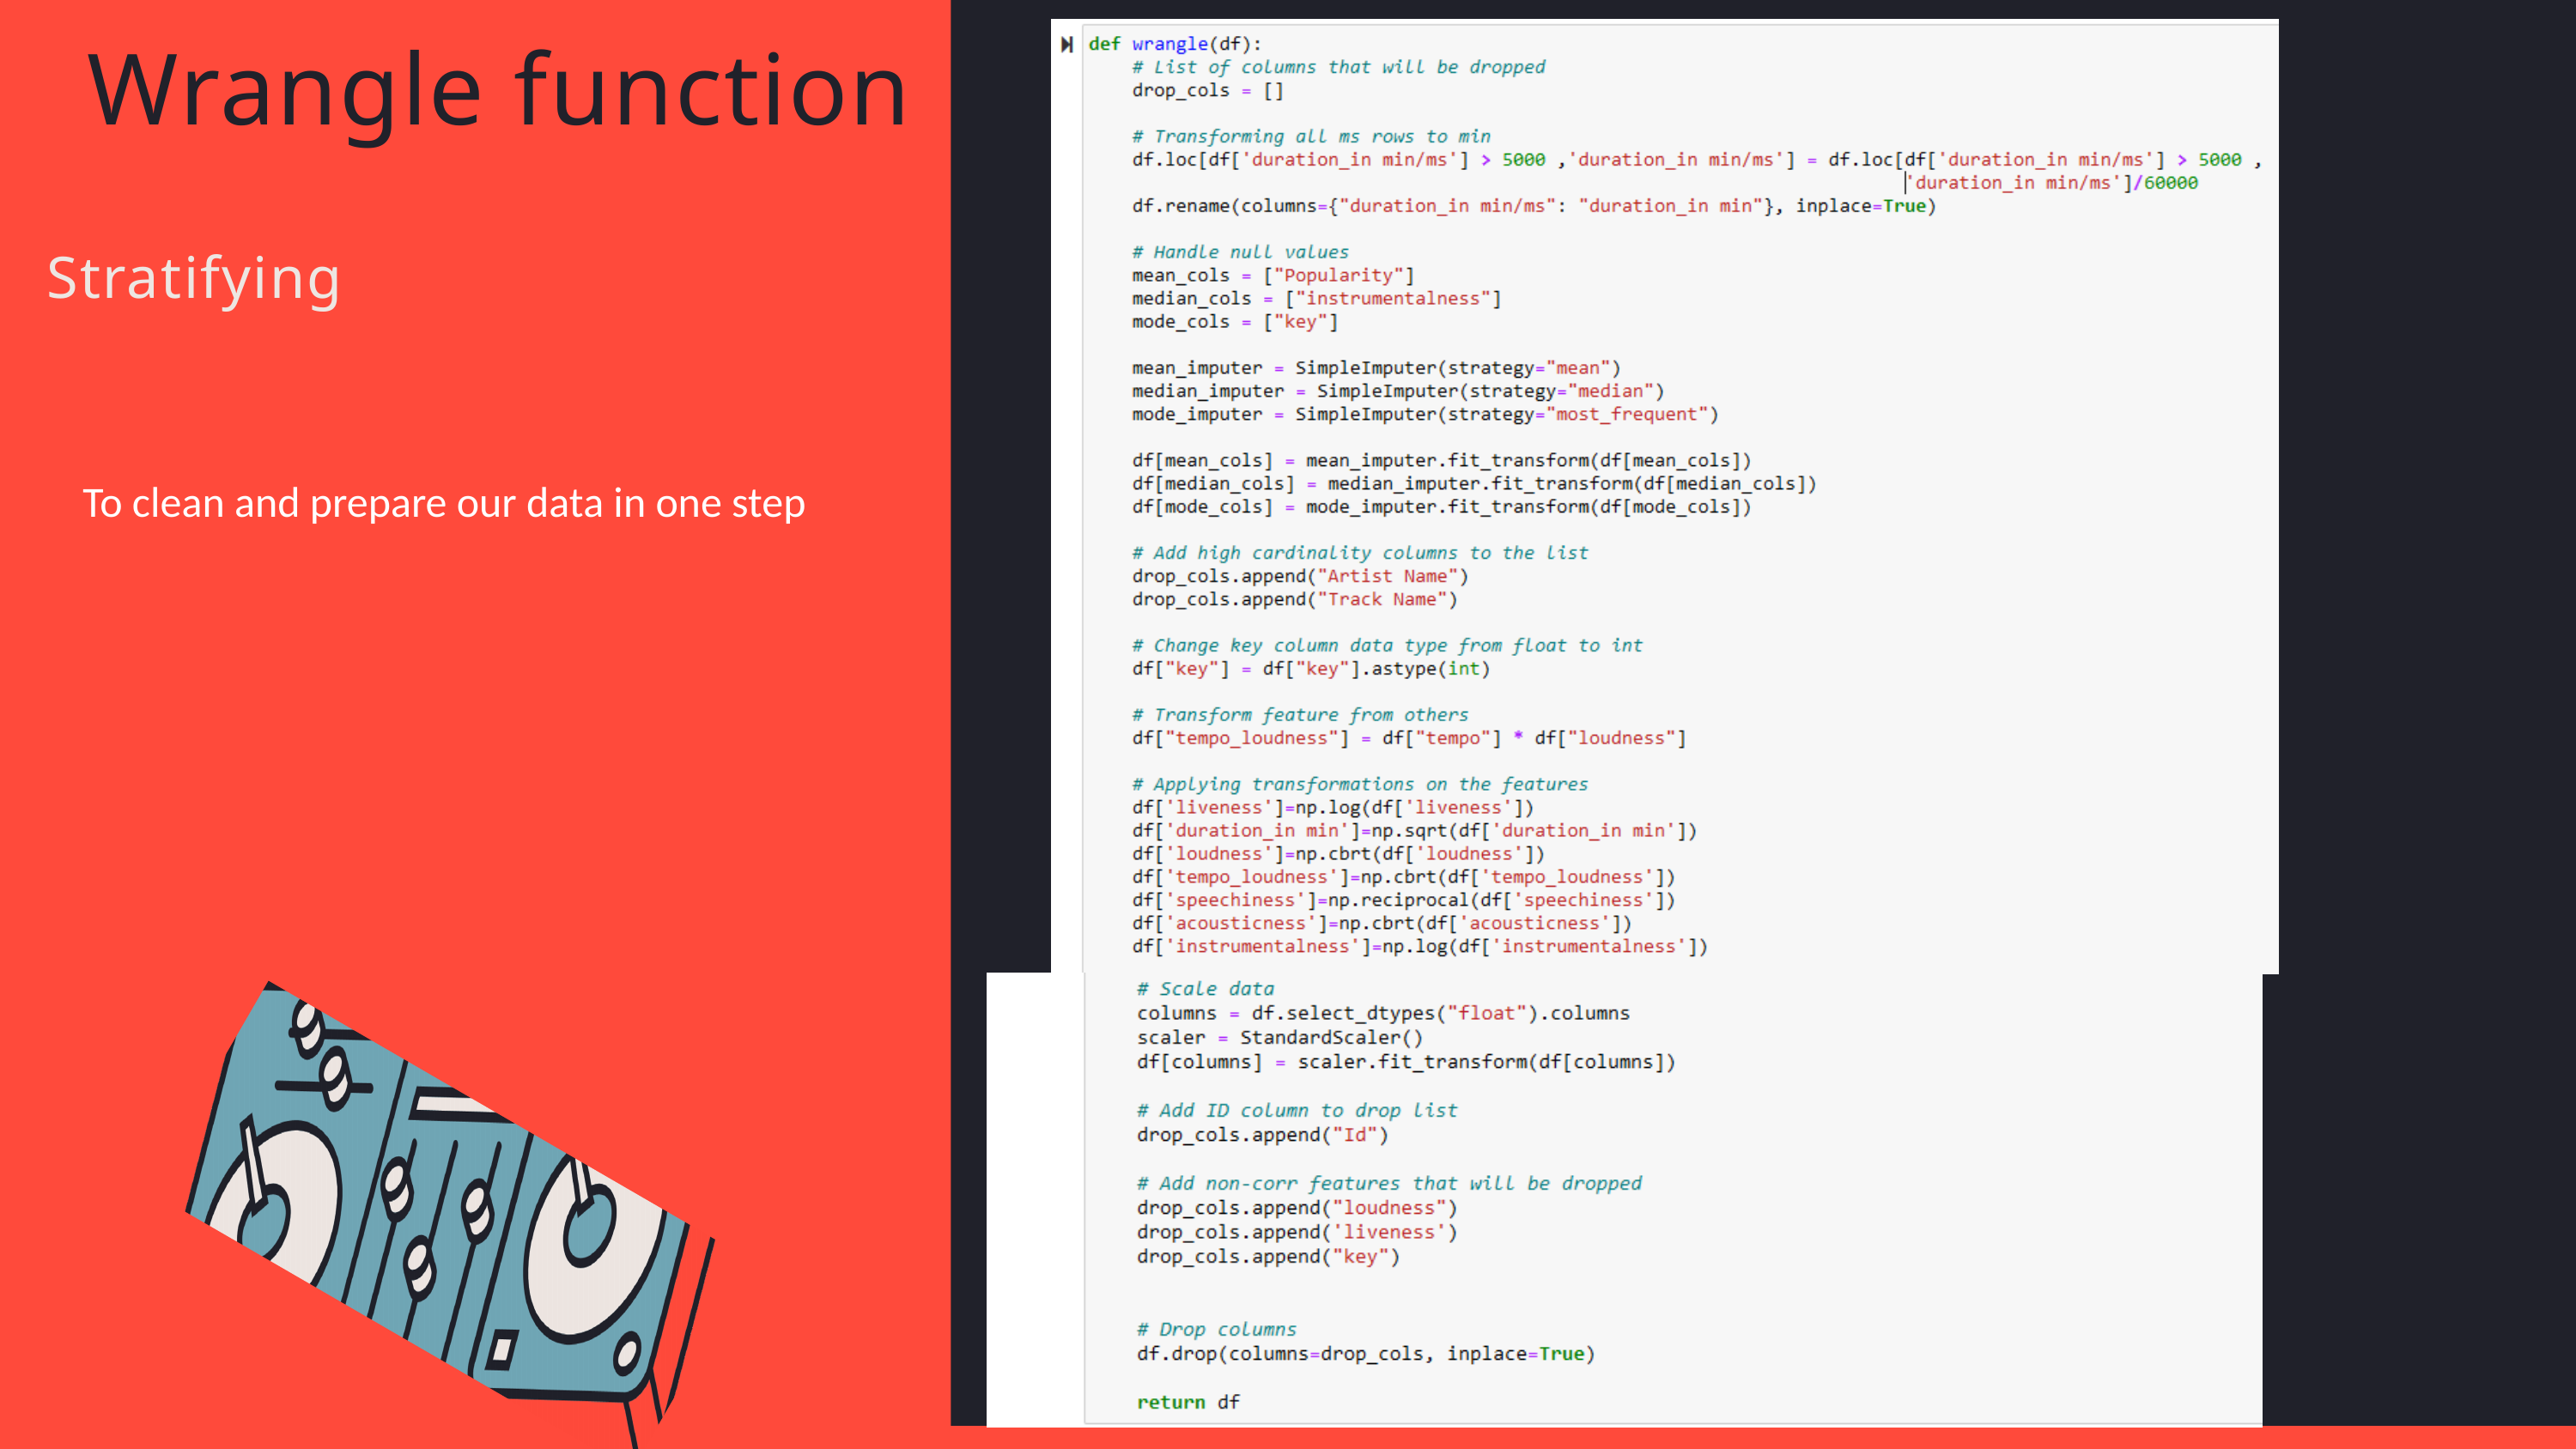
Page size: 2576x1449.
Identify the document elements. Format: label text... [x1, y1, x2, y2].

text_box Wrangle function [87, 22, 982, 145]
text_box To clean and prepare our data in one step [70, 467, 830, 532]
text_box [951, 0, 2576, 1426]
picture [987, 19, 2279, 1428]
text_box Stratifying [46, 187, 854, 311]
text_box [147, 980, 753, 1449]
